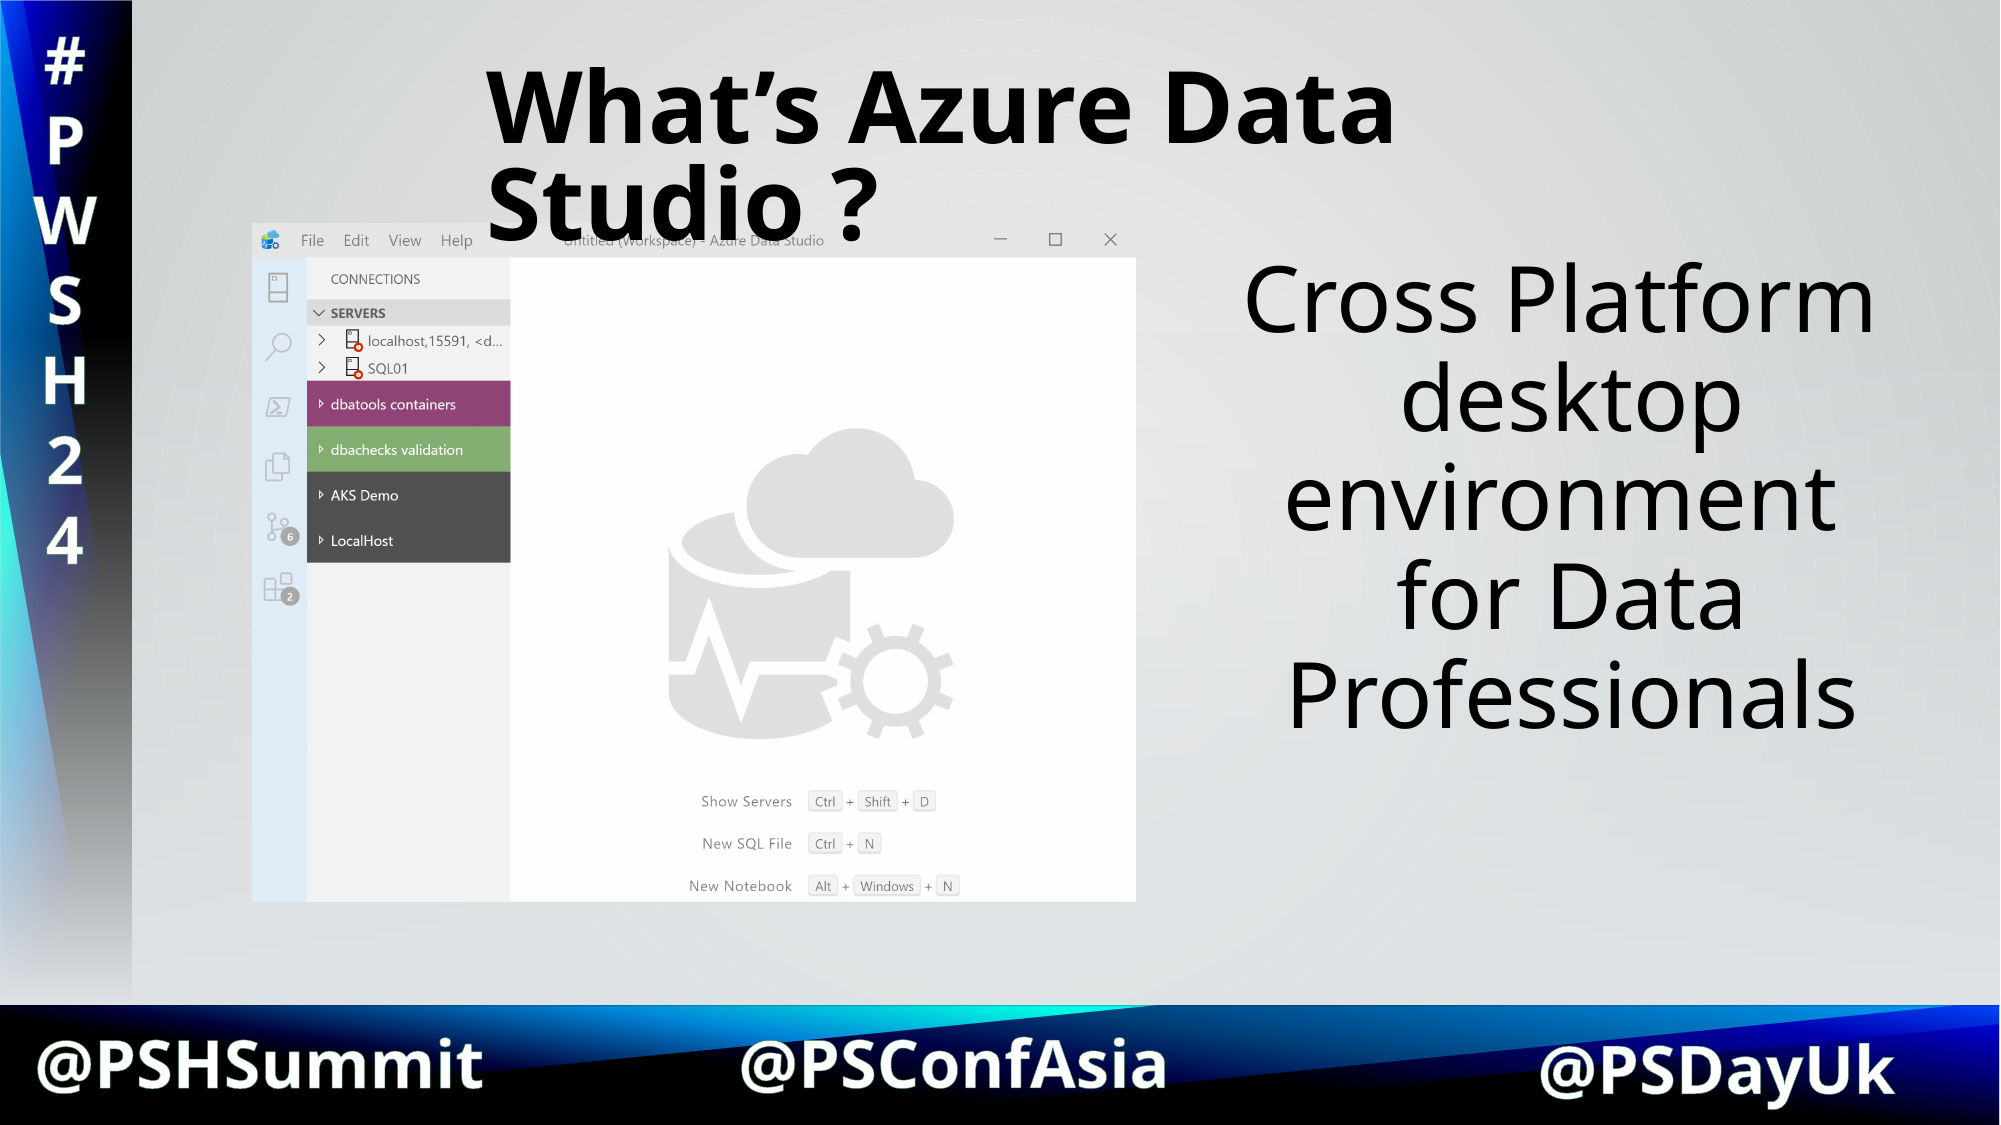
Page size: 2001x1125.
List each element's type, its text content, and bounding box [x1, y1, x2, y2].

picture [56, 384, 74, 396]
picture [252, 222, 1136, 902]
text_box Cross Platform desktop environment for Data Professionals [1185, 246, 1960, 589]
text_box What’s Azure Data Studio ? [471, 58, 1800, 169]
picture [0, 1005, 1999, 1125]
picture [1, 2, 132, 396]
